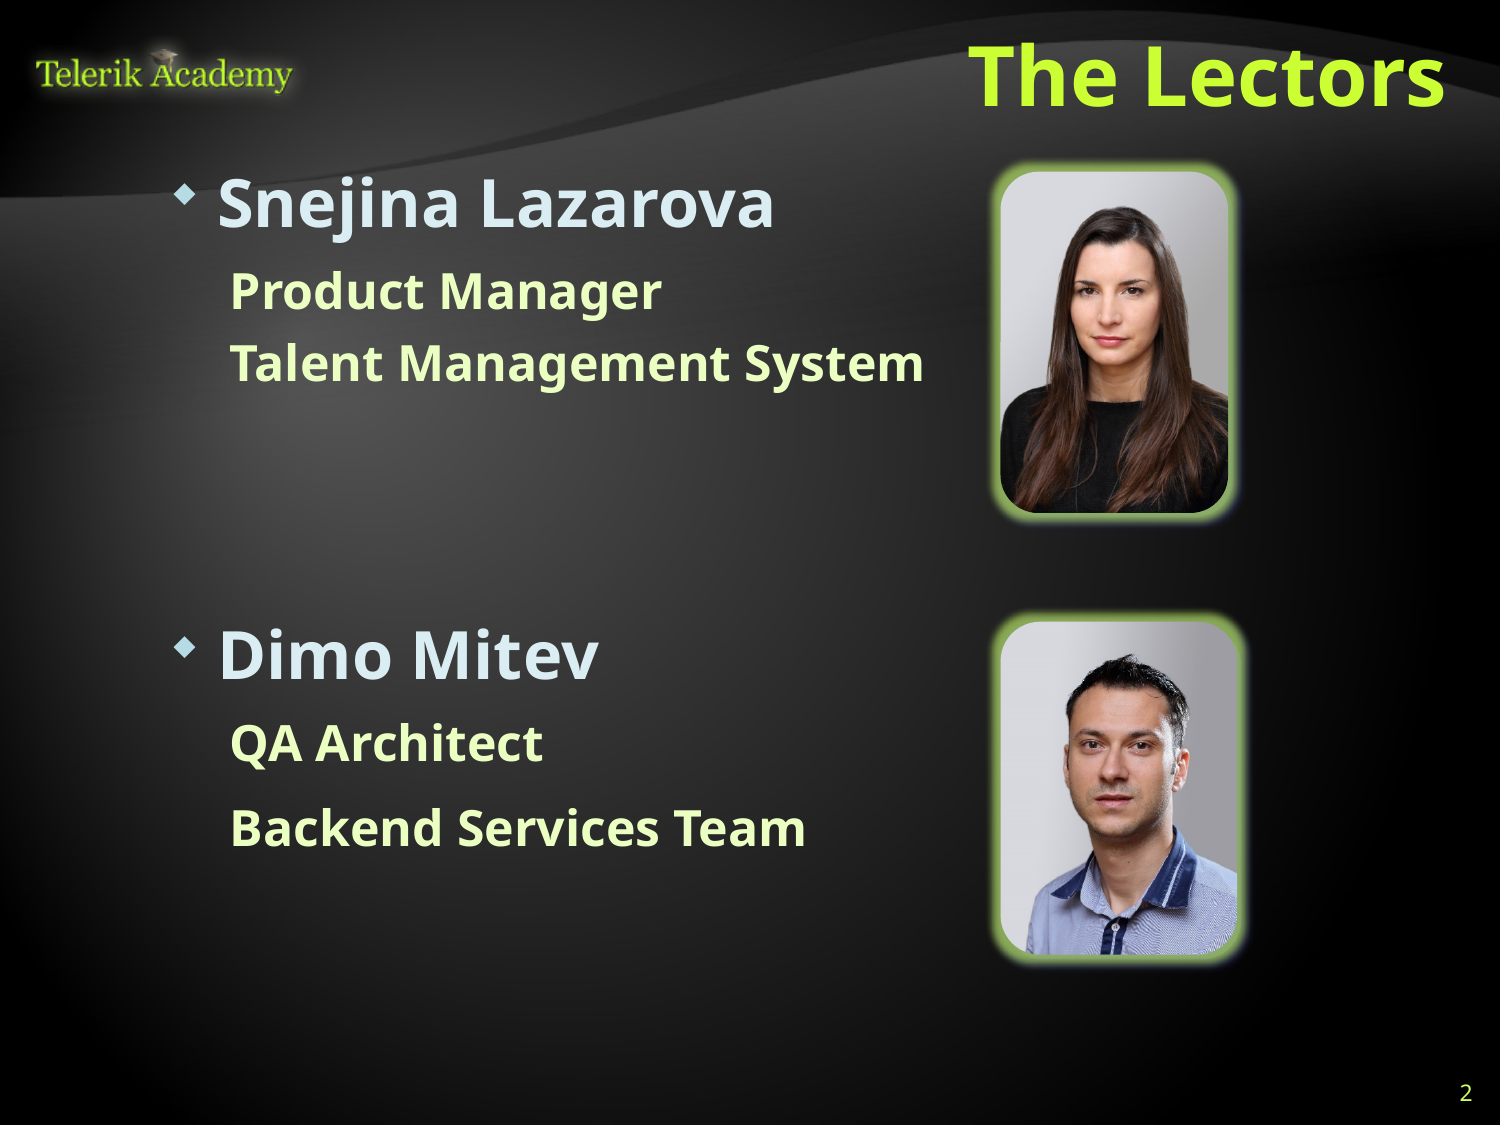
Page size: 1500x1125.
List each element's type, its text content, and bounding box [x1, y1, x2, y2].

list Snejina Lazarova Product Manager Talent Management System Dimo Mitev QA Architect Backend Services Team [156, 152, 1400, 1099]
title The Lectors [300, 12, 1463, 150]
picture [0, 0, 1500, 1125]
slide_number 2 [1412, 1074, 1488, 1113]
